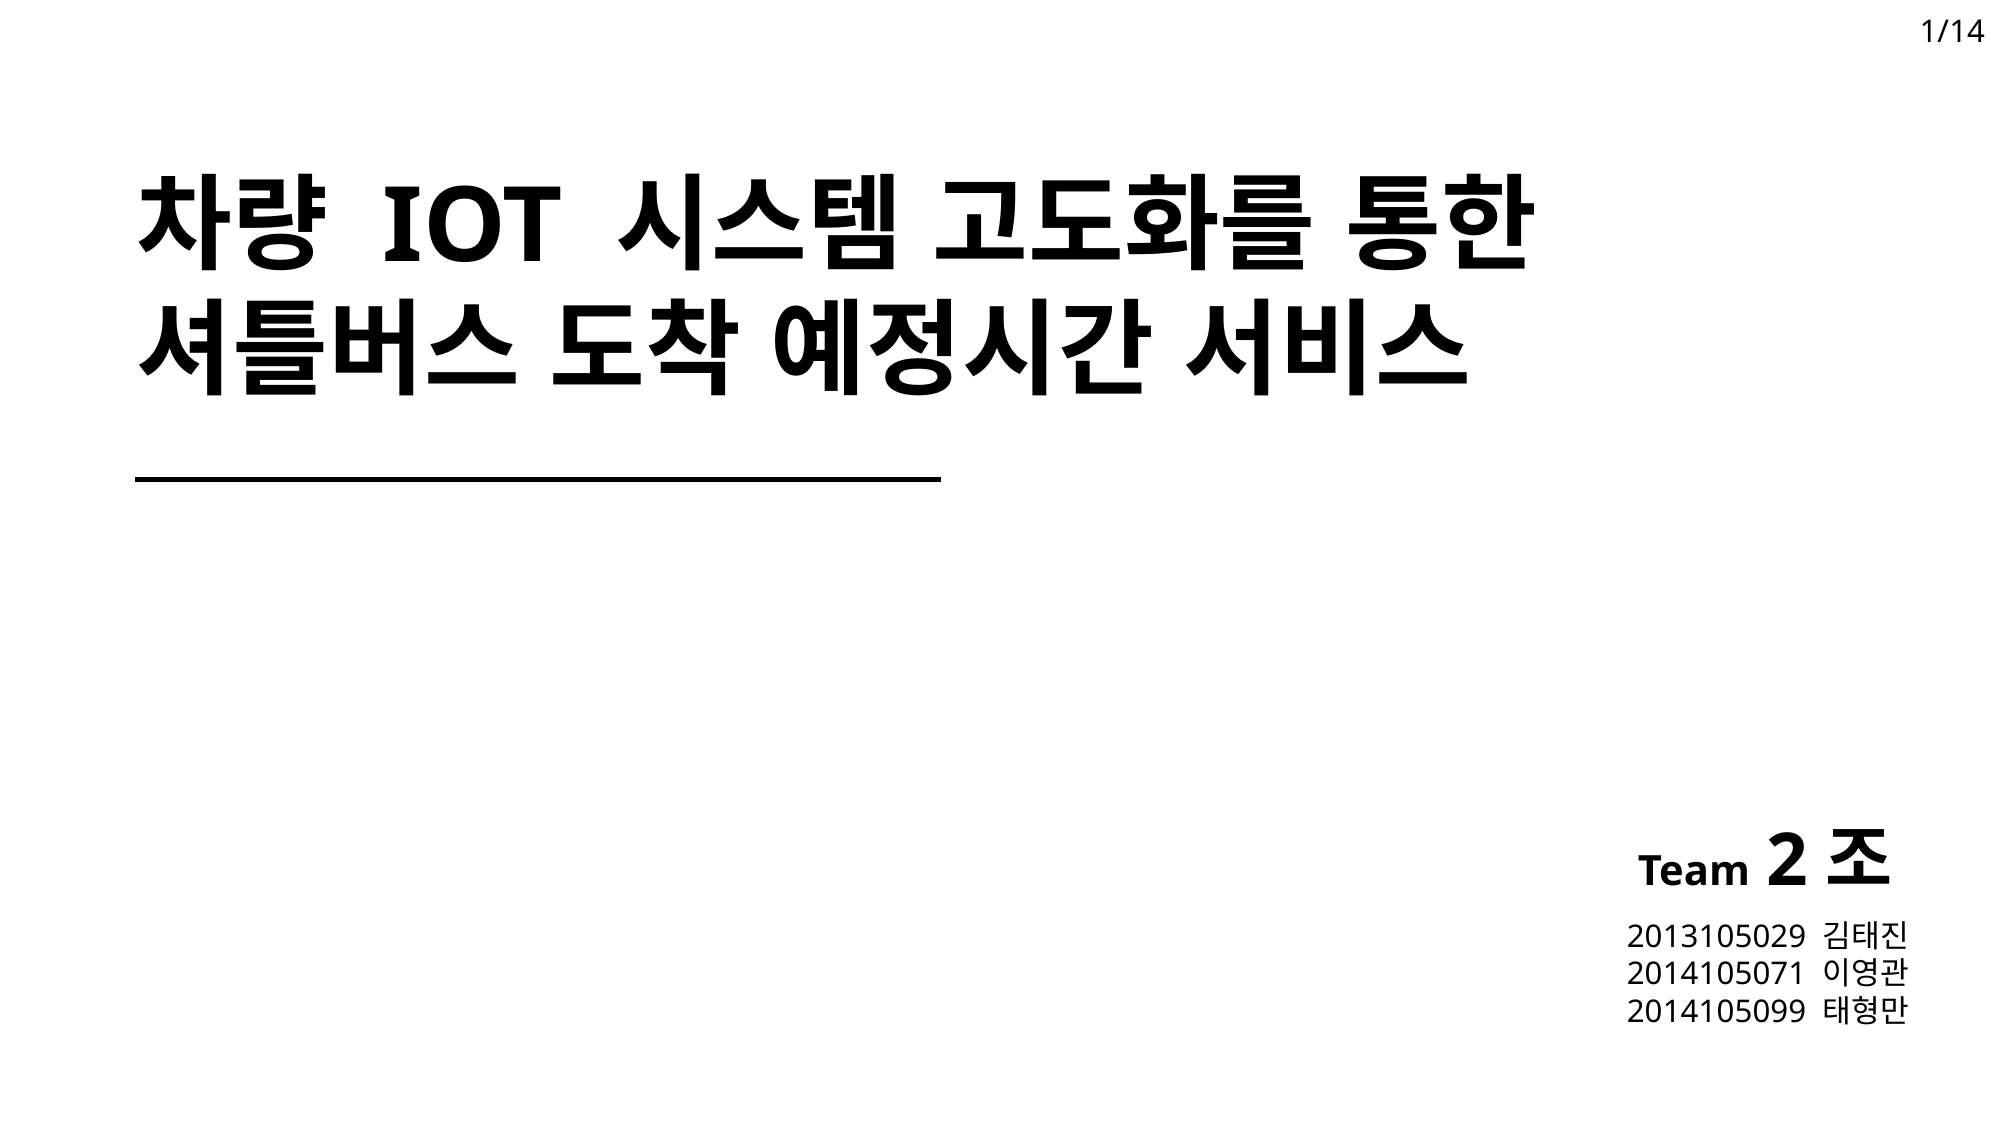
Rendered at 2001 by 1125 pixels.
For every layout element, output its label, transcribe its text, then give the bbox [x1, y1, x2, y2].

text_box Team 2조 [1623, 804, 1956, 908]
text_box 1/14 [1881, 4, 2000, 57]
text_box 2013105029 김태진 2014105071 이영관 2014105099 태형만 [1612, 908, 1935, 1036]
text_box 차량 IOT 시스템 고도화를 통한 셔틀버스 도착 예정시간 서비스 [121, 149, 1624, 415]
